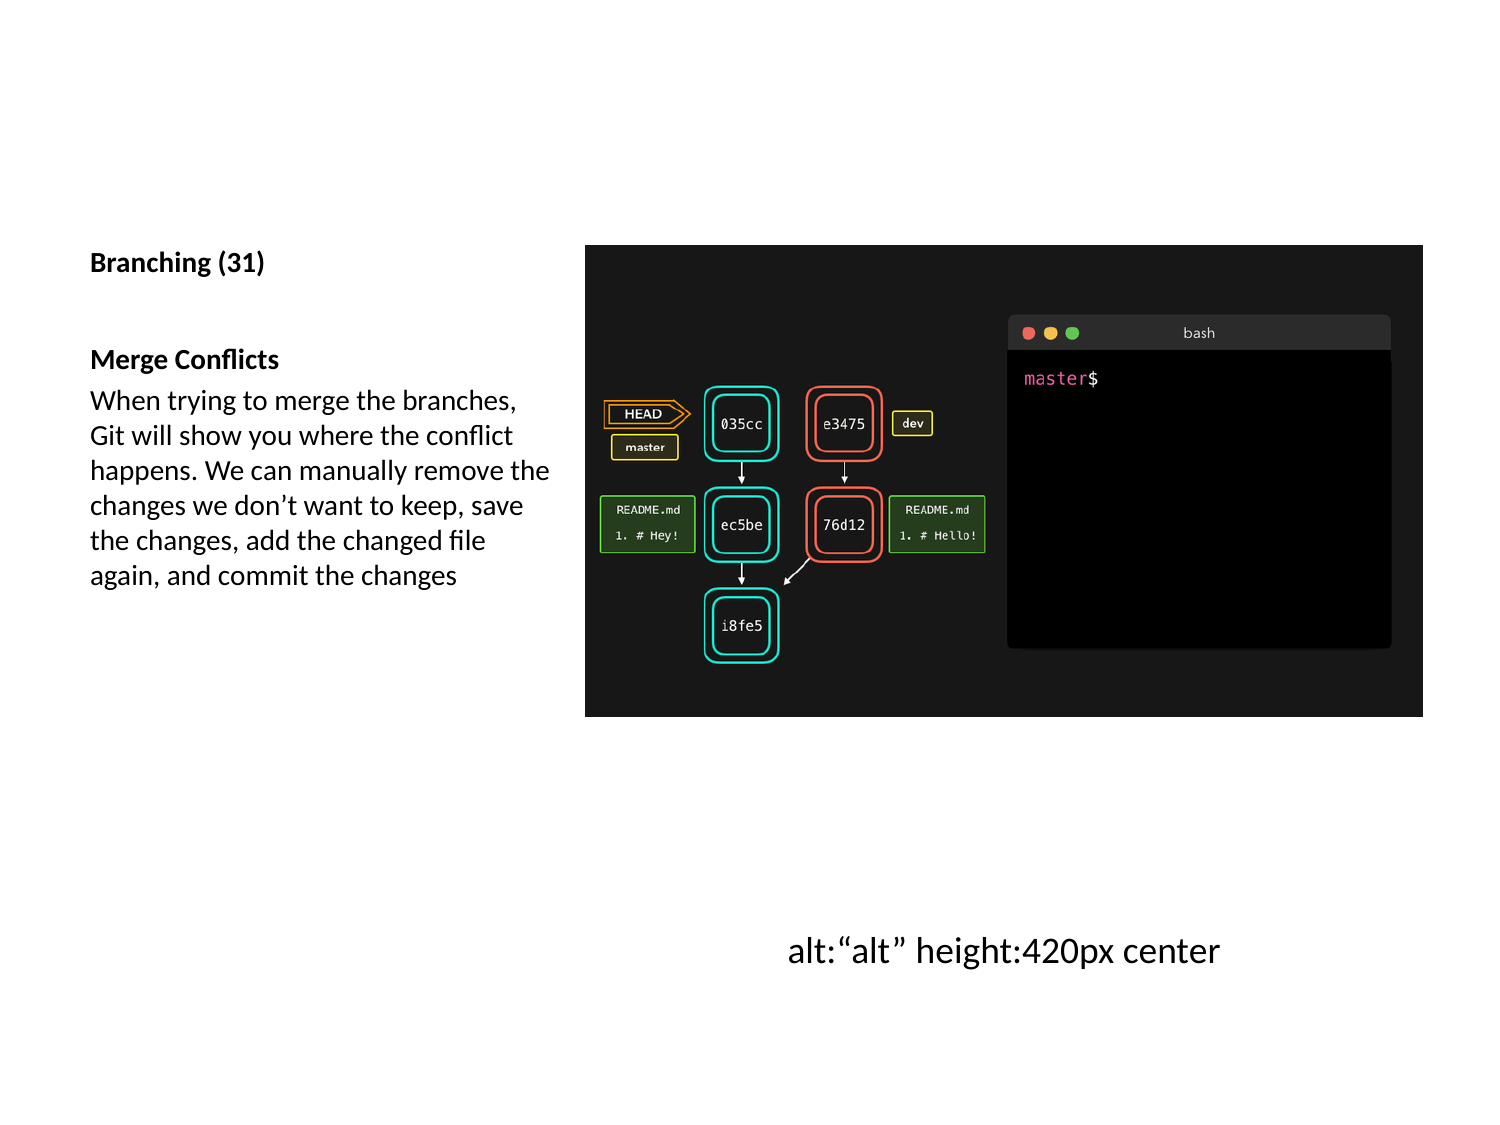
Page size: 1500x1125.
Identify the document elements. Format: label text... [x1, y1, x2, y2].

list Branching (31) Merge Conflicts When trying to merge the branches, Git will show you where the conflict happens. We can manually remove the changes we don’t want to keep, save the changes, add the changed file again, and commit the changes [75, 235, 569, 1005]
picture [585, 245, 1424, 717]
text_box alt:“alt” height:420px center [585, 918, 1423, 1003]
